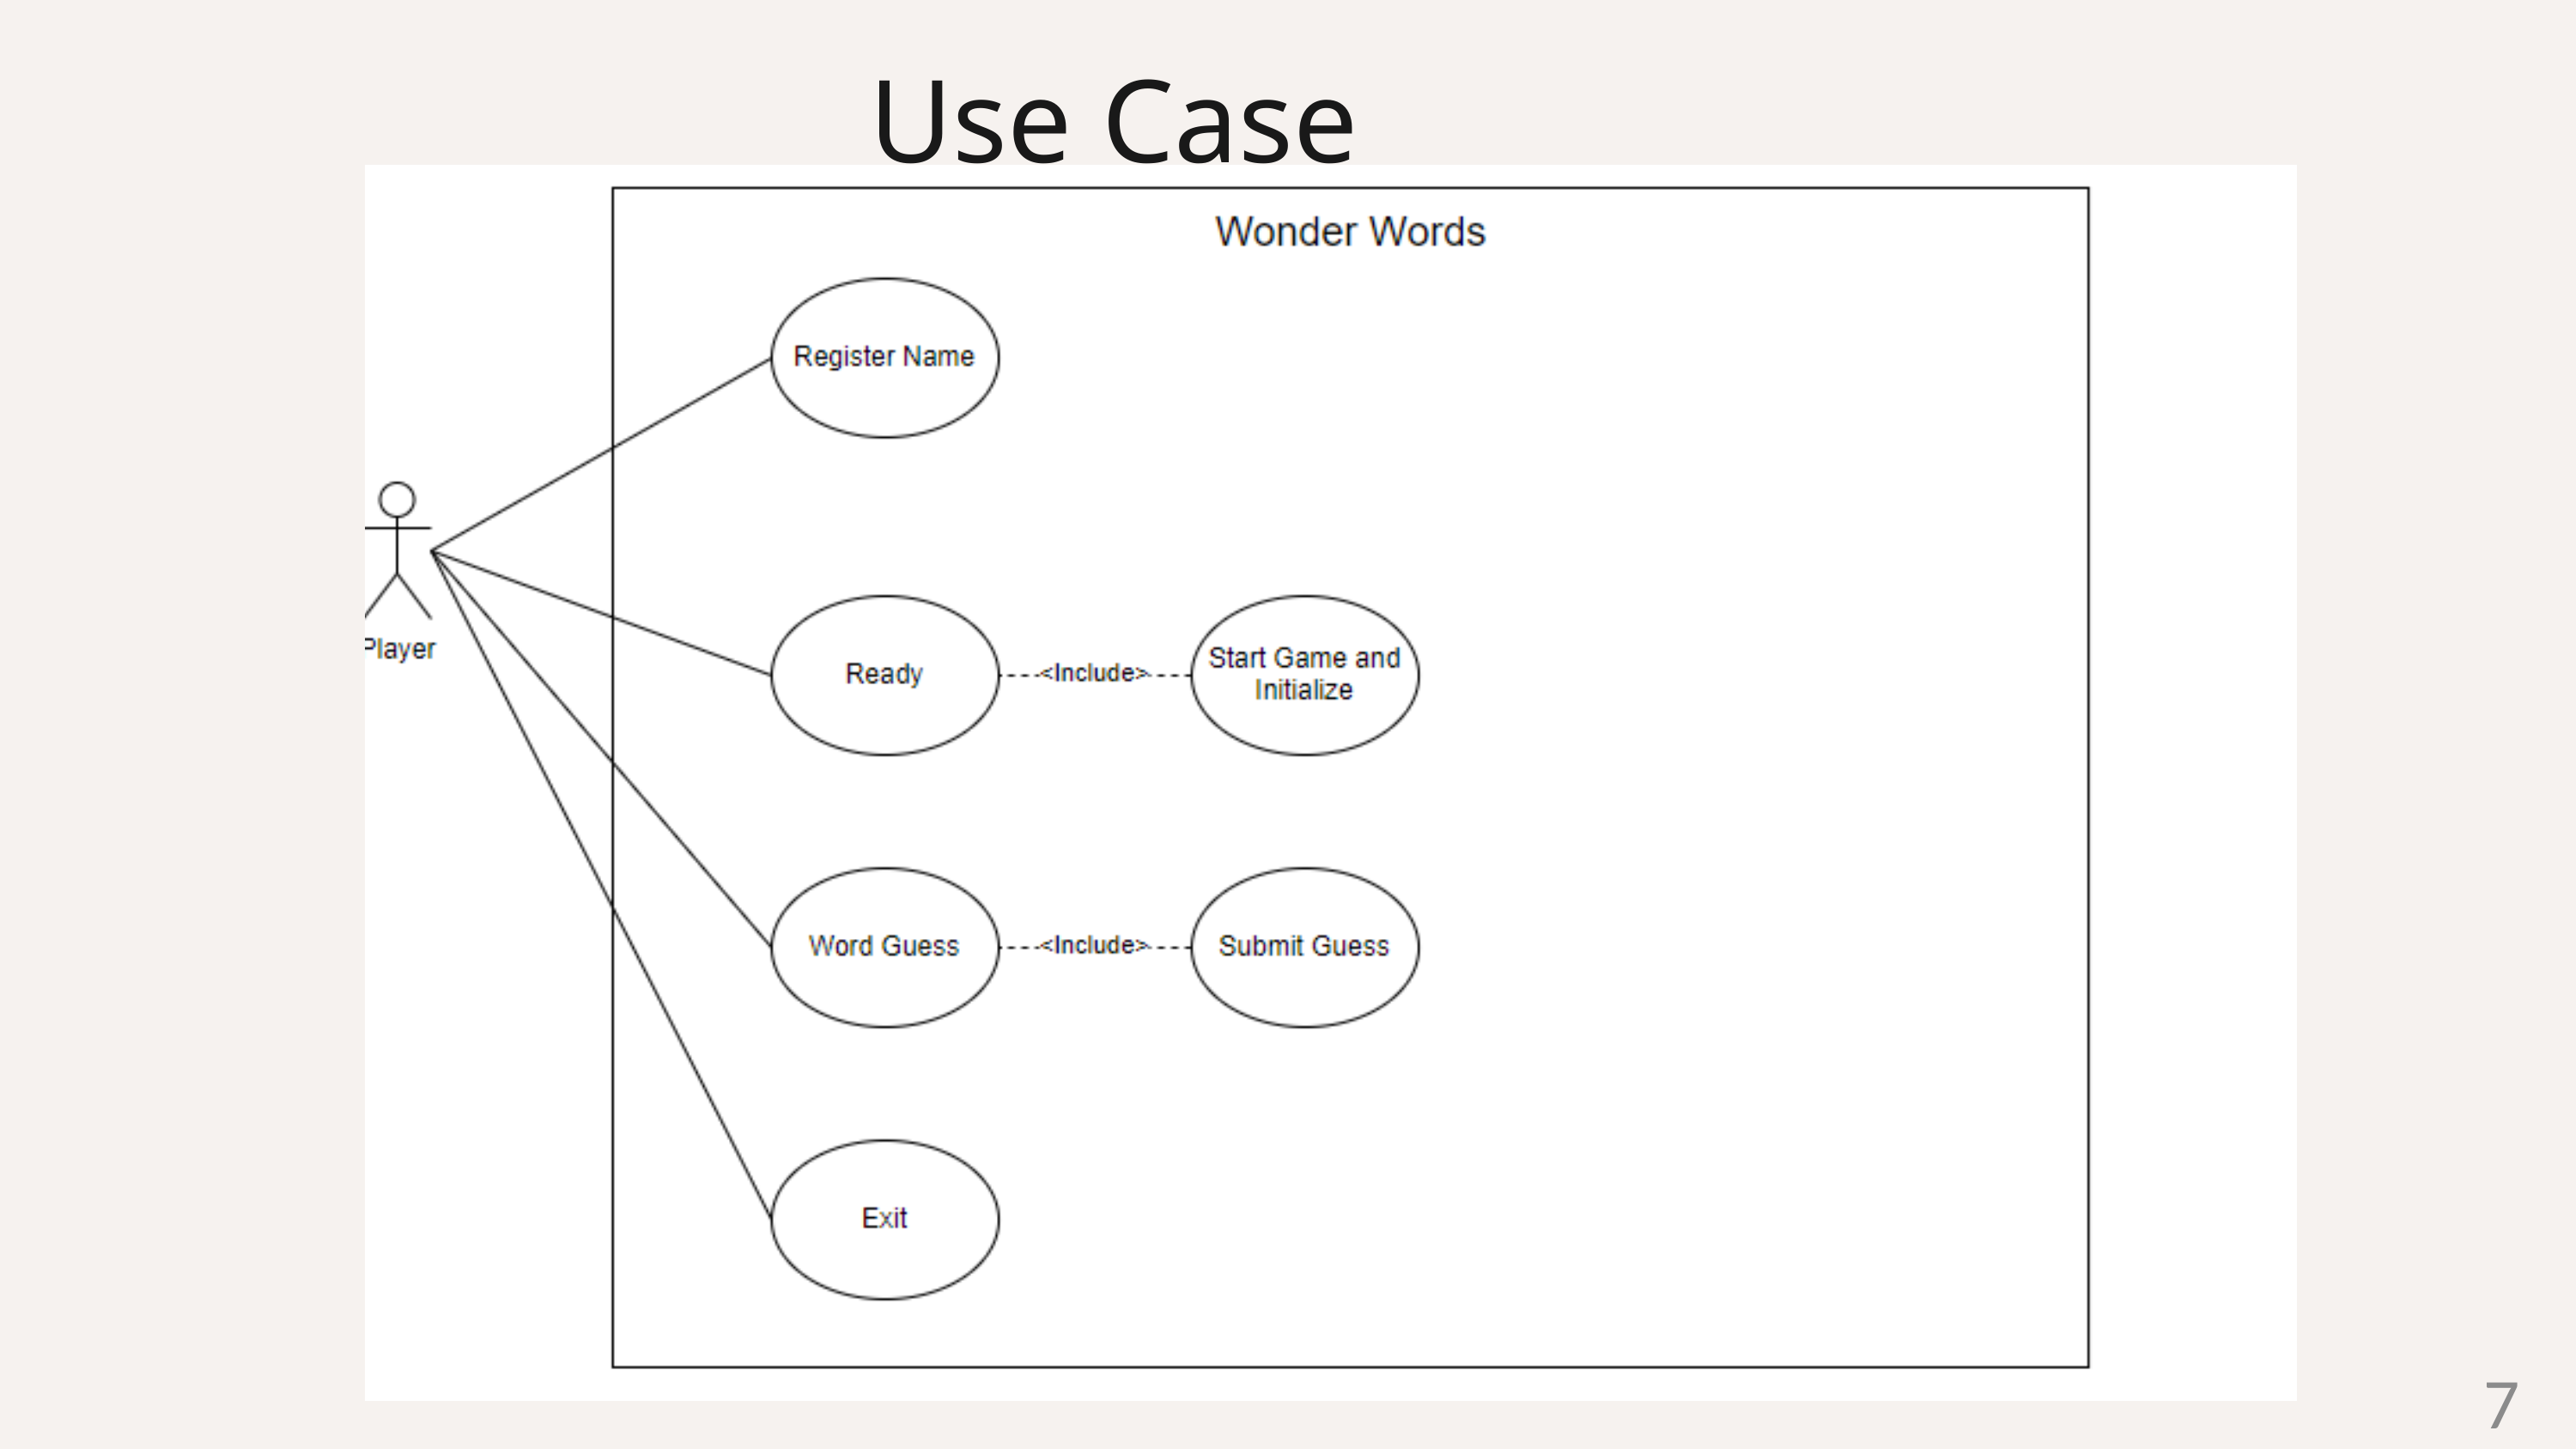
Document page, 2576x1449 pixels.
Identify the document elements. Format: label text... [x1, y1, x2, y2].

slide_number 7 [2233, 1374, 2533, 1427]
text_box Use Case Diagram [869, 48, 1851, 163]
picture [364, 164, 2298, 1401]
